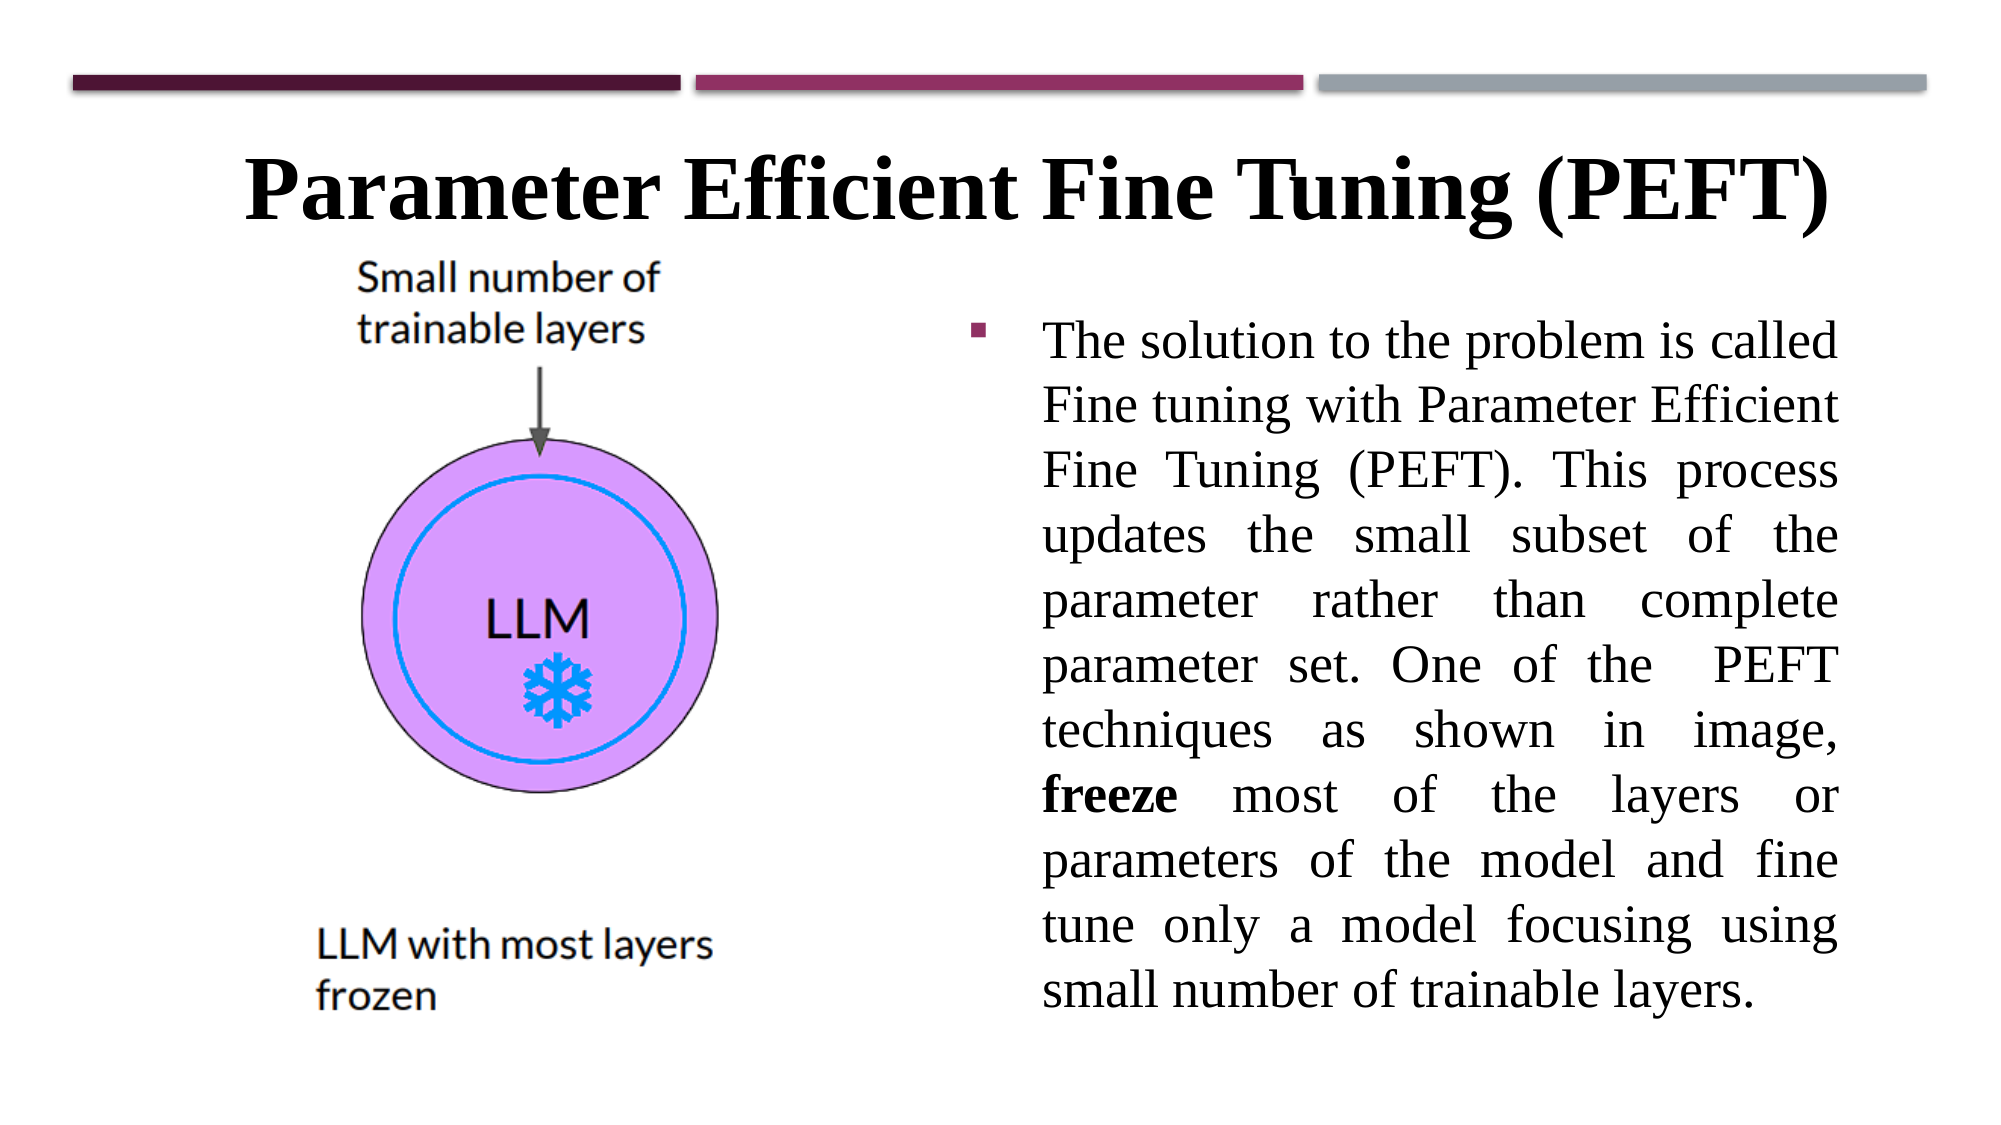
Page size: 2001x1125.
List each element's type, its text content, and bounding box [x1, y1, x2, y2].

text_box Parameter Efficient Fine Tuning (PEFT) [0, 113, 2000, 254]
picture [266, 217, 829, 1075]
list The solution to the problem is called Fine tuning with Parameter Efficient Fine Tuning (PEFT). This process updates the small subset of the parameter rather than complete parameter set. One of the PEFT techniques as shown in image, freeze most of the layers or parameters of the model and fine tune only a model focusing using small number of trainable layers. [952, 283, 1856, 1040]
